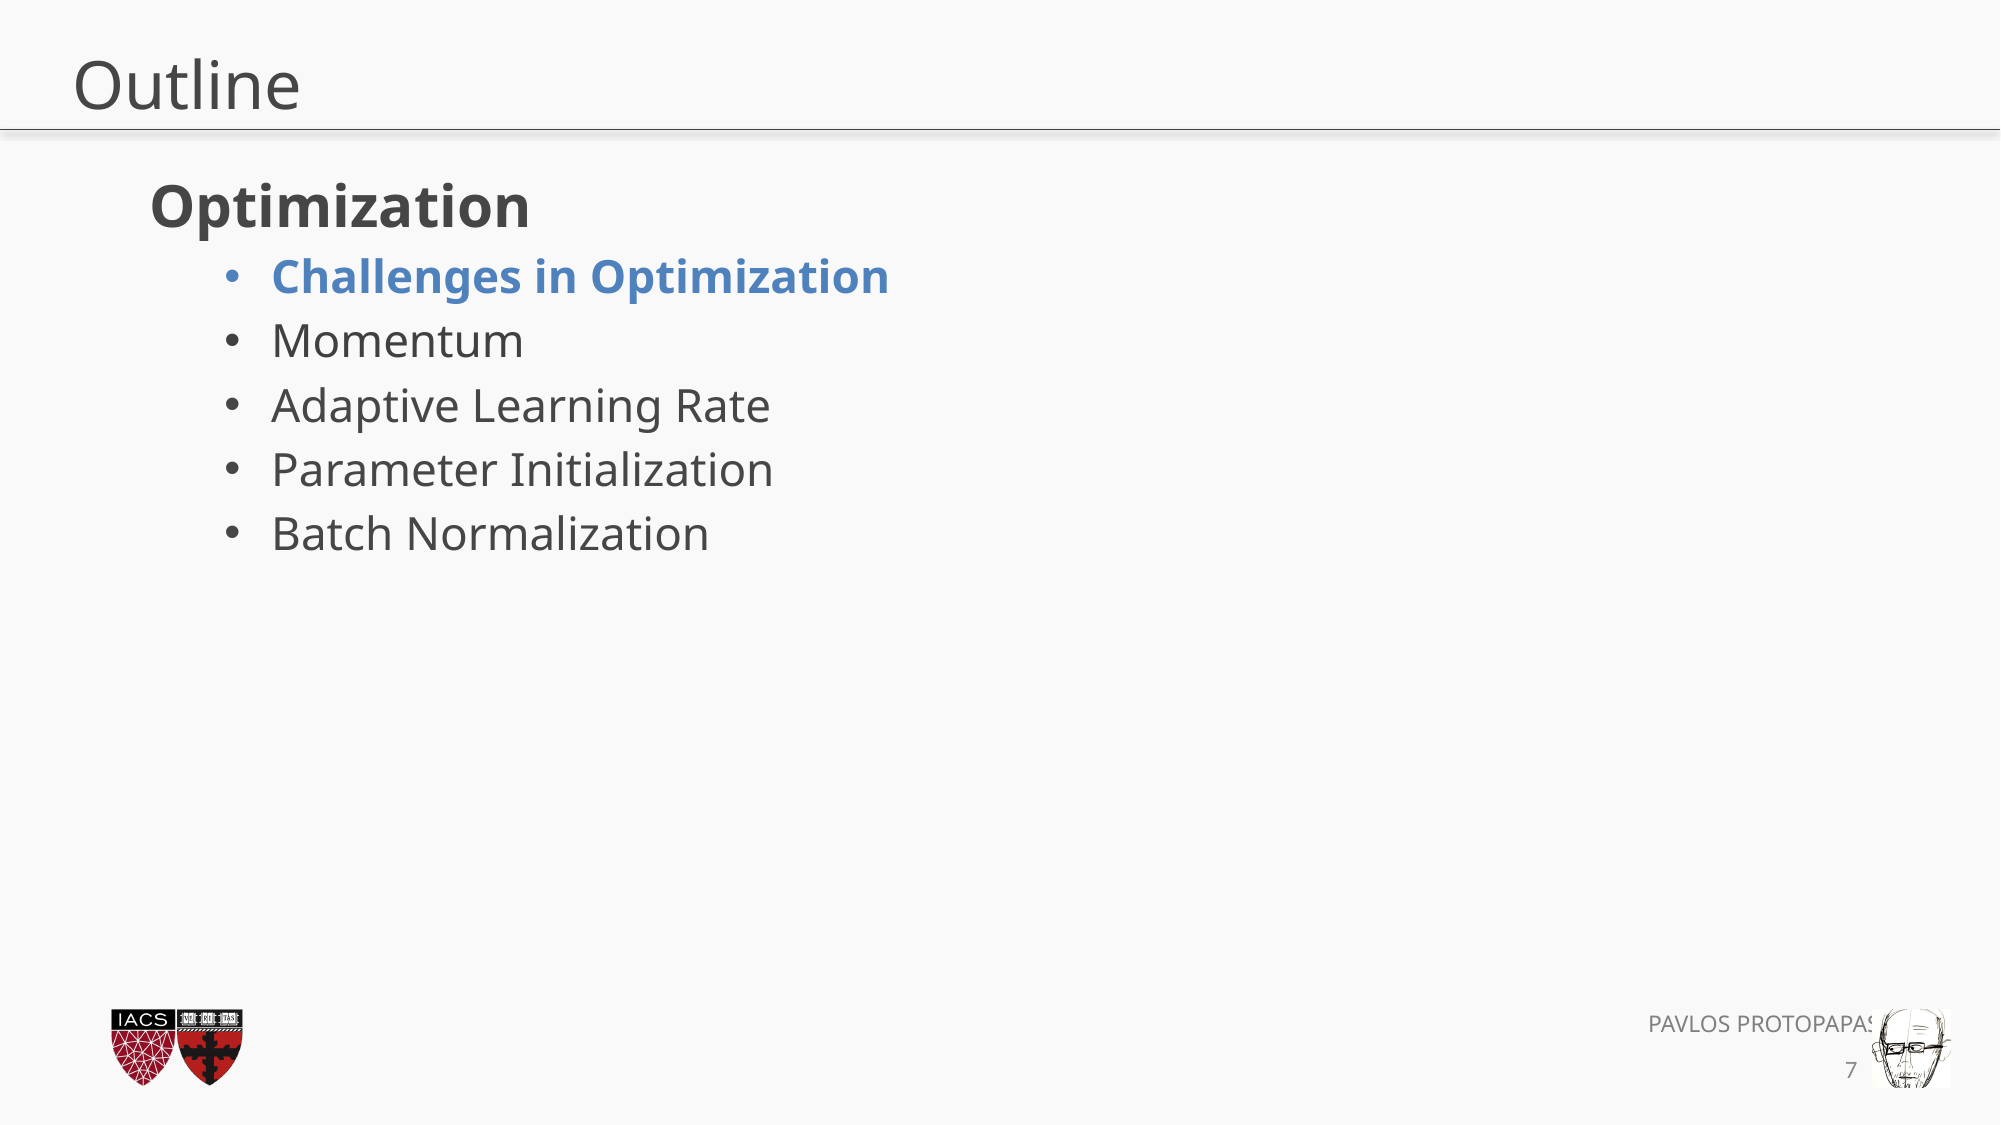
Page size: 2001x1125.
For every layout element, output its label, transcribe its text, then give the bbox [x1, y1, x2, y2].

picture [109, 1009, 243, 1086]
picture [1872, 1009, 1951, 1088]
slide_number 7 [1405, 1038, 1873, 1099]
list Optimization Challenges in Optimization Momentum Adaptive Learning Rate Parameter Initialization Batch Normalization [134, 161, 1829, 508]
title Outline [57, 35, 1943, 162]
